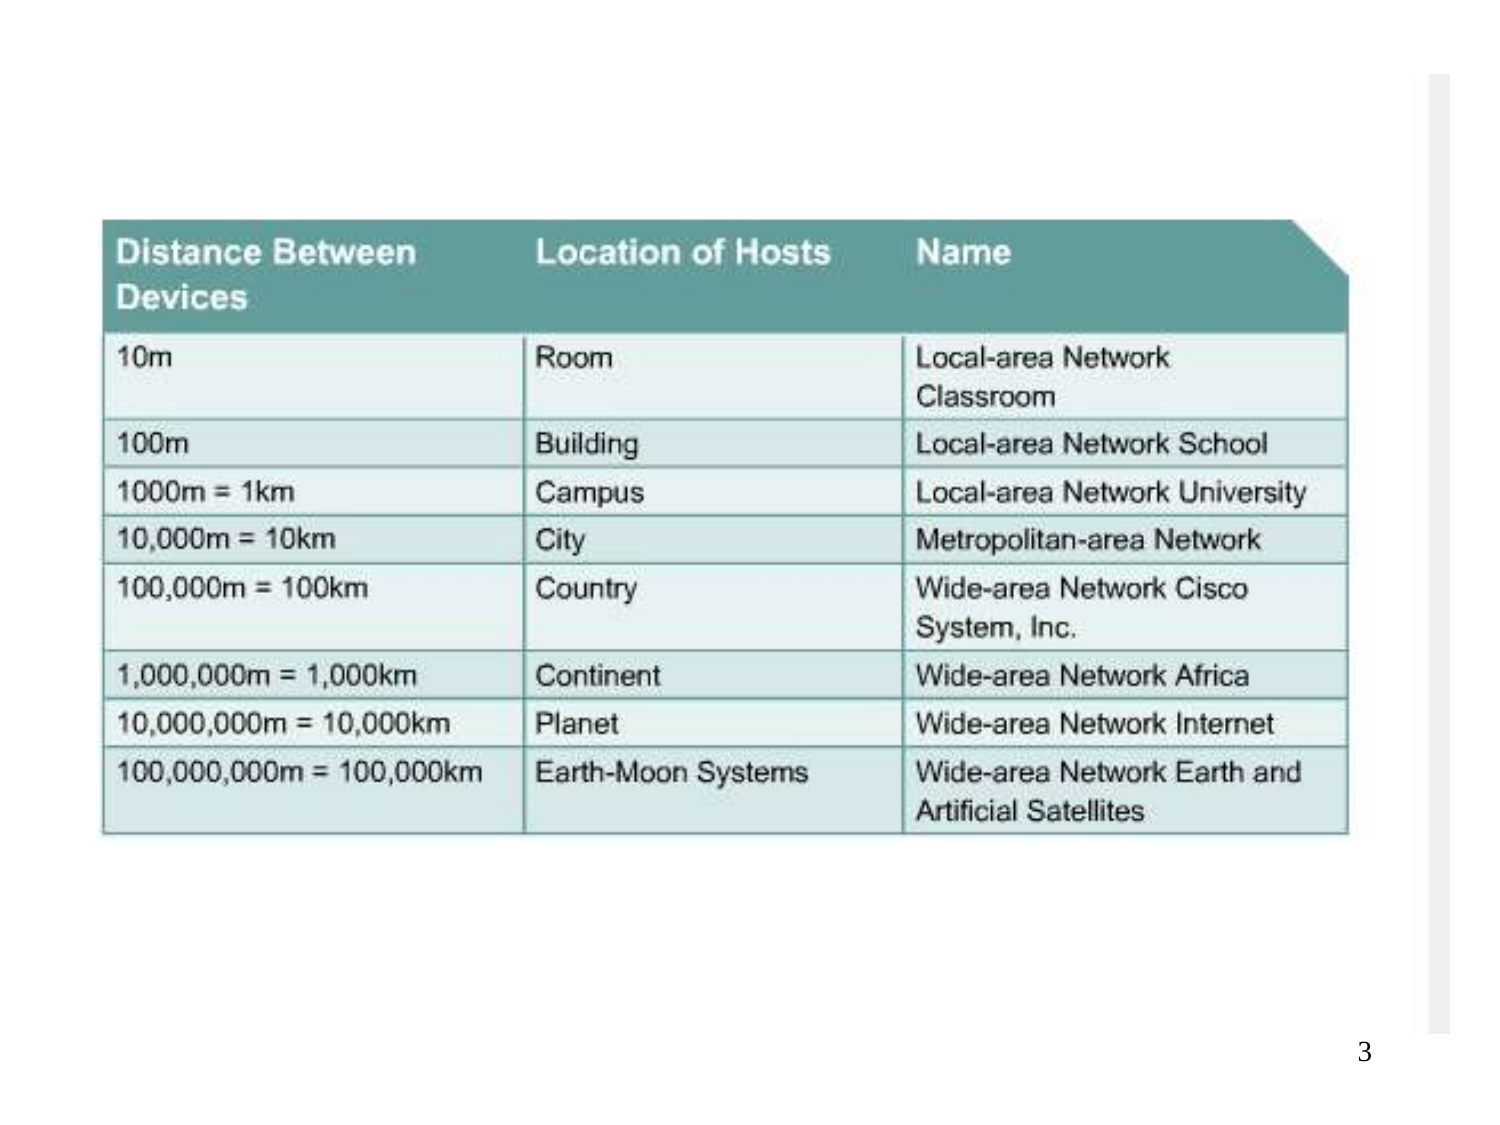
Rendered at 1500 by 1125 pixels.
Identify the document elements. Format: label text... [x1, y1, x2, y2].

picture [62, 74, 1451, 1034]
slide_number 3 [1074, 1042, 1388, 1101]
